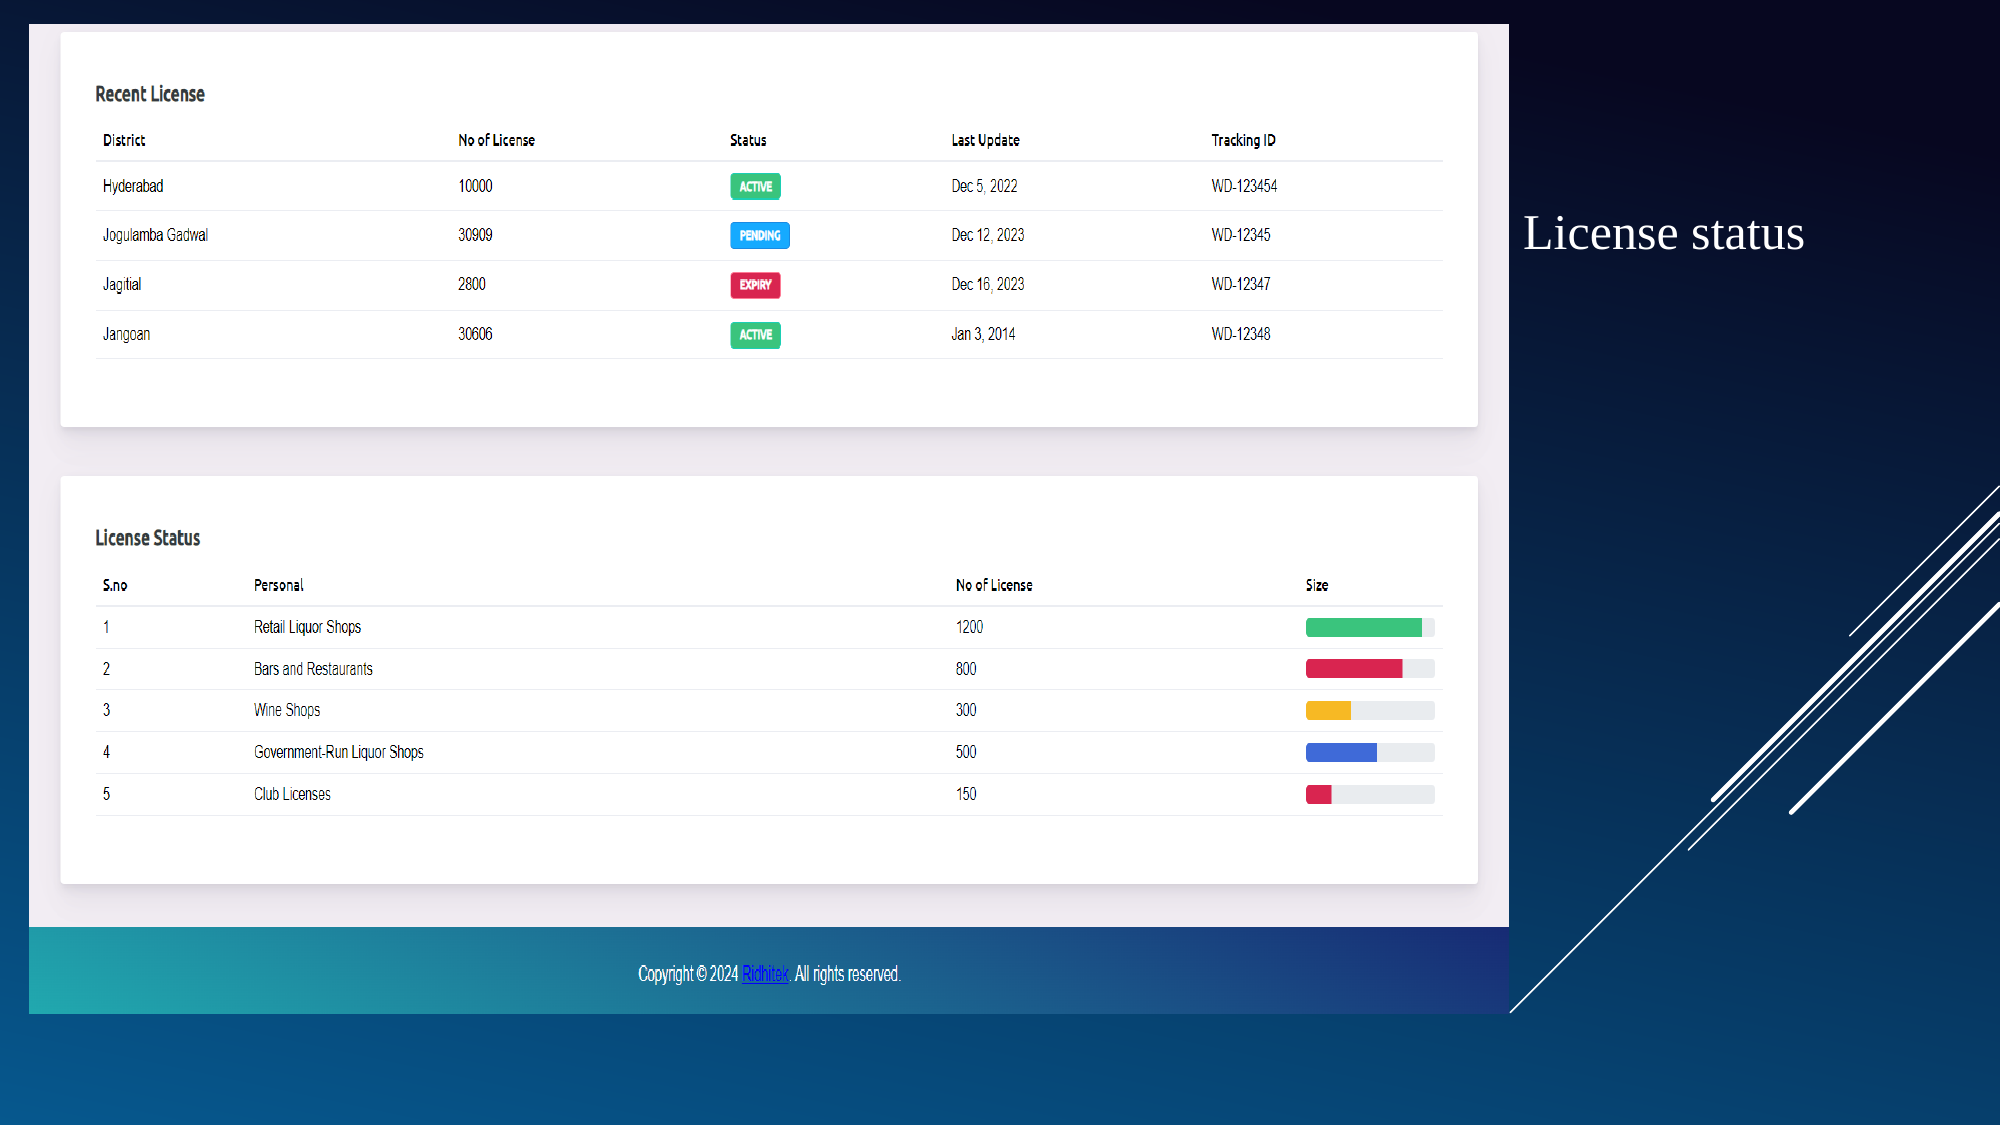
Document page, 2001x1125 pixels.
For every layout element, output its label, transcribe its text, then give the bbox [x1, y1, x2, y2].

text_box License status [1509, 191, 2000, 267]
picture [28, 24, 1509, 1015]
